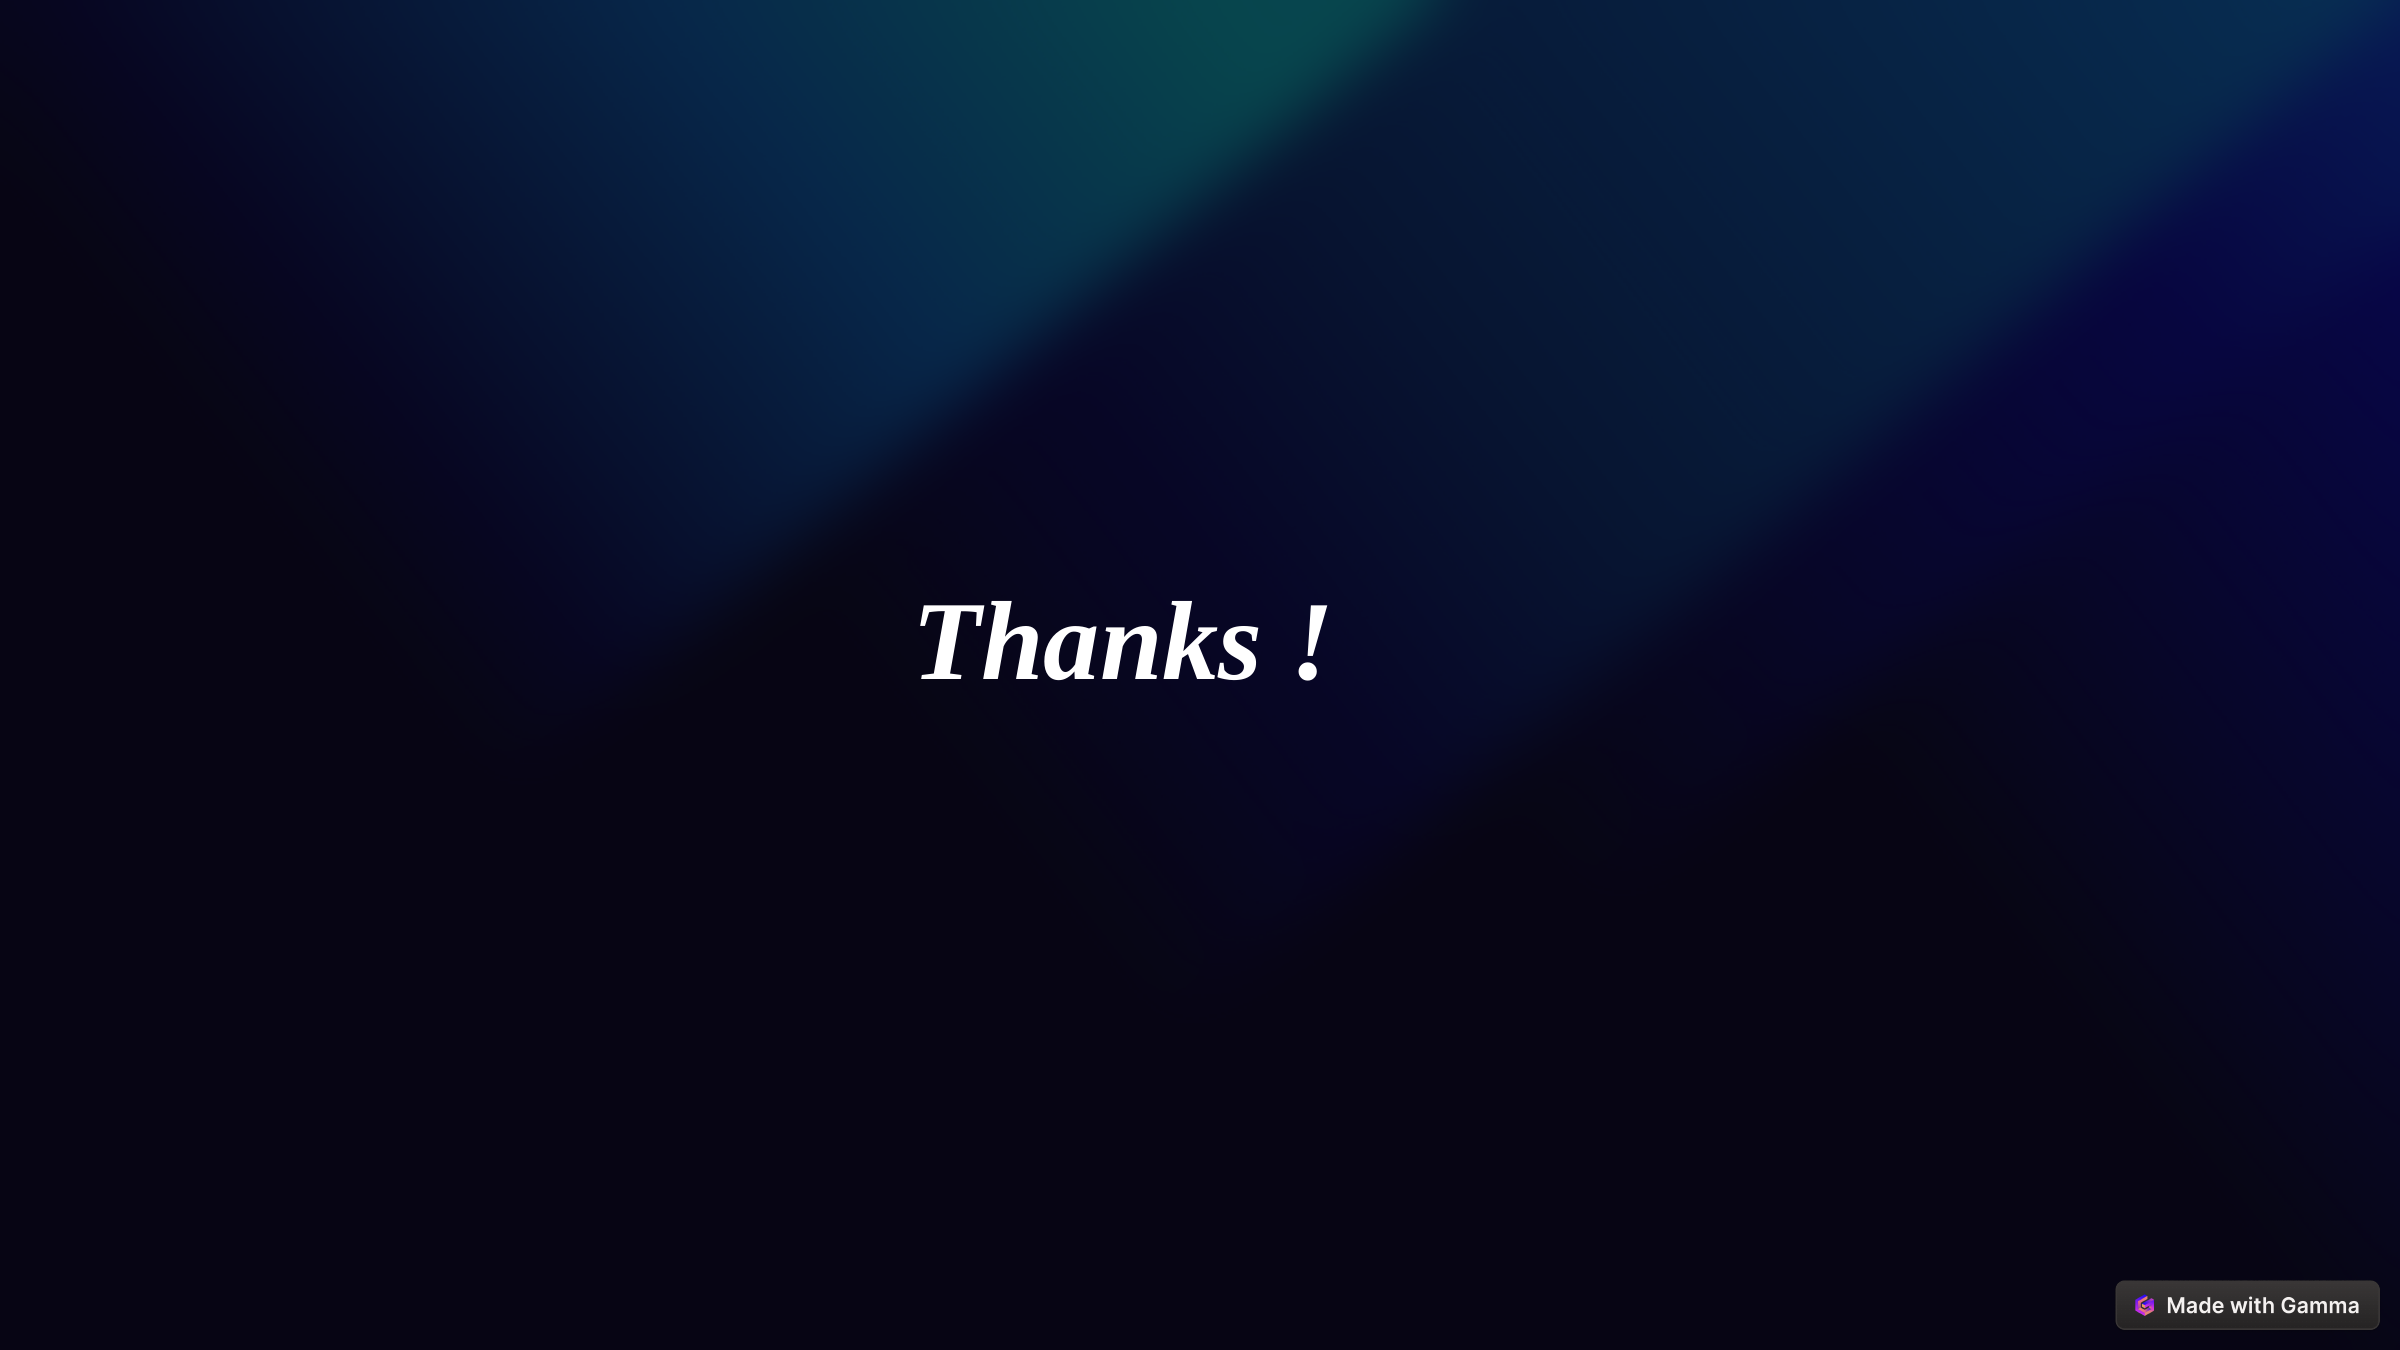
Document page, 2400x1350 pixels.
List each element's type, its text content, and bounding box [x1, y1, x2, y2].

picture [2106, 1271, 2389, 1339]
text_box Thanks ! [898, 559, 1355, 709]
